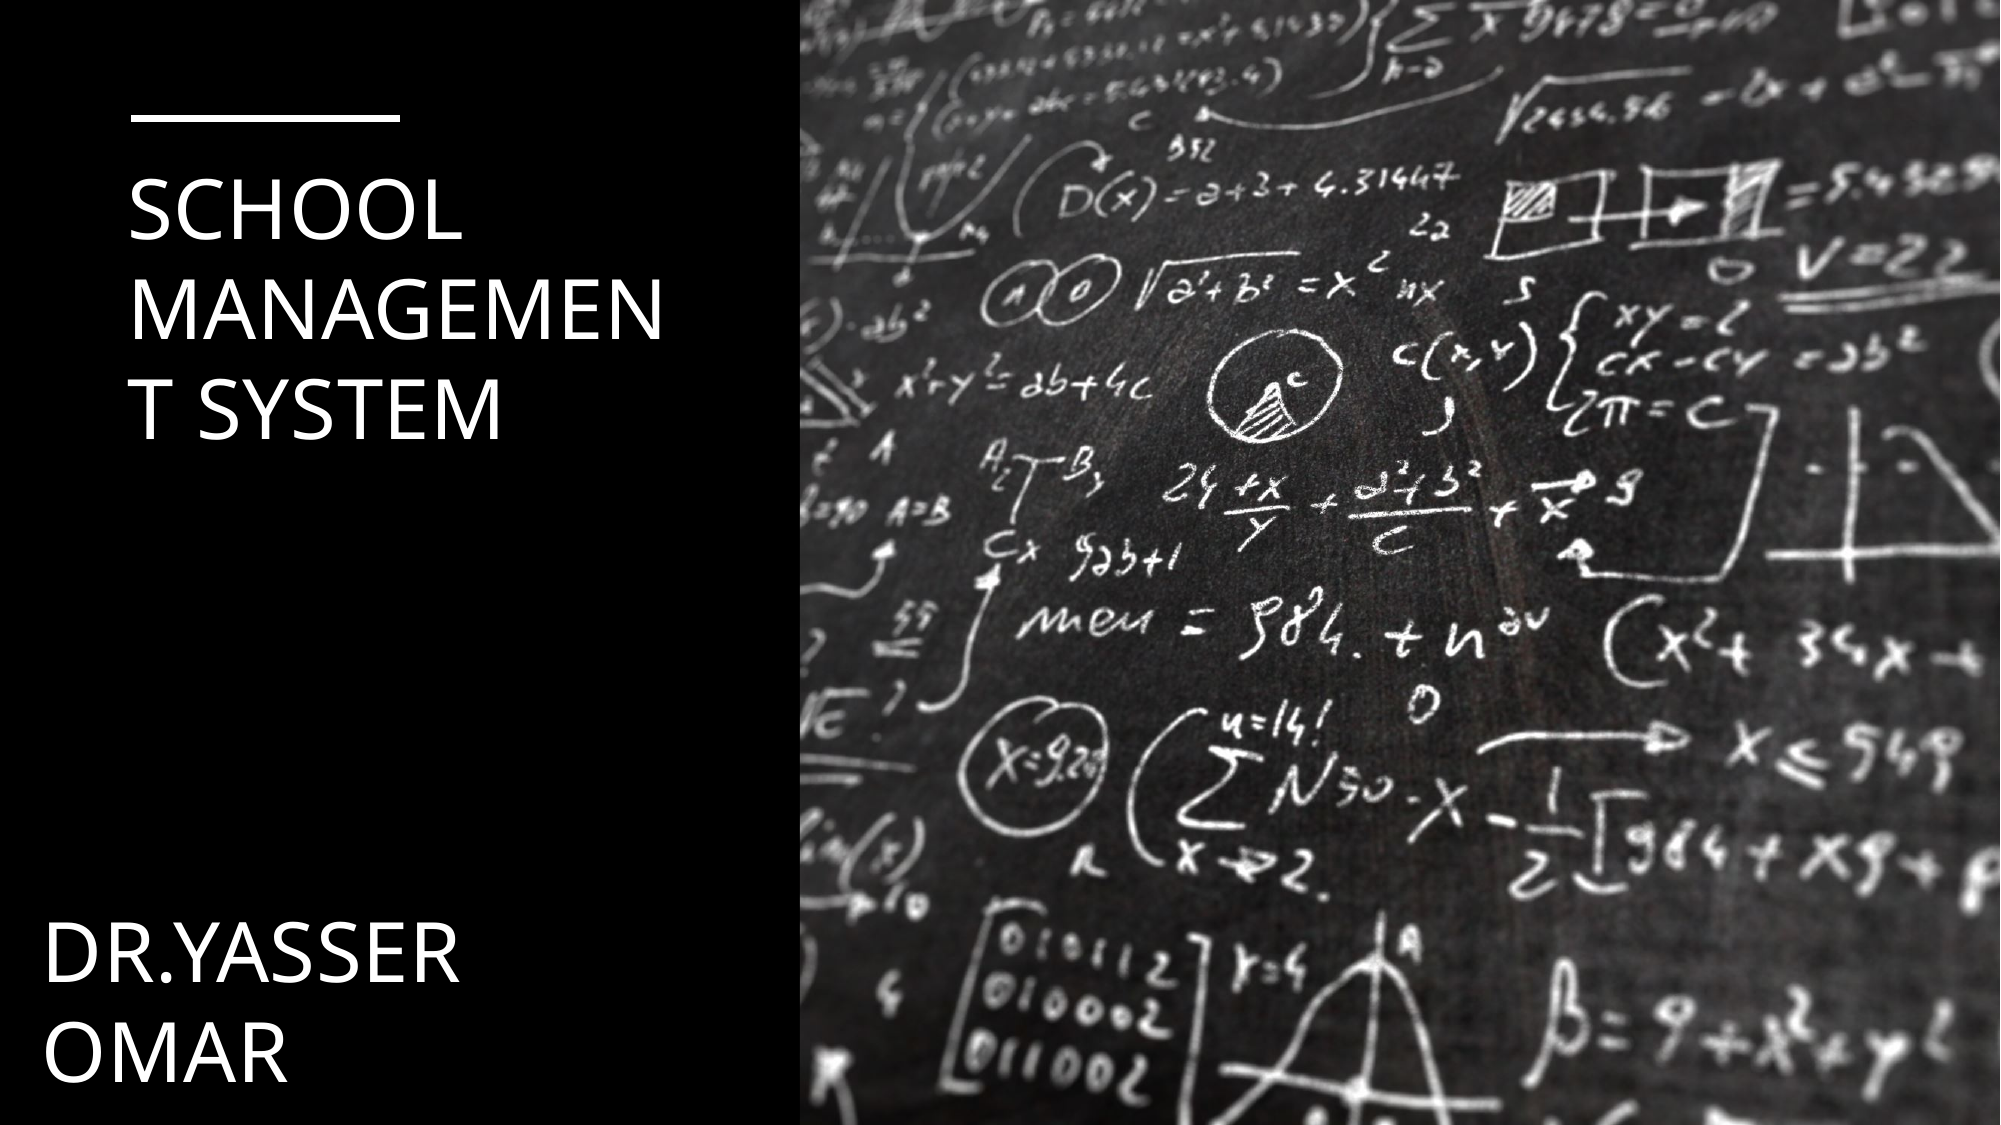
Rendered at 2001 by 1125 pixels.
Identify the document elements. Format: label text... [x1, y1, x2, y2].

text_box [0, 0, 799, 1125]
picture [799, 0, 2000, 1125]
title School management system [112, 149, 707, 747]
text_box Dr.Yasser omar [27, 891, 691, 1107]
